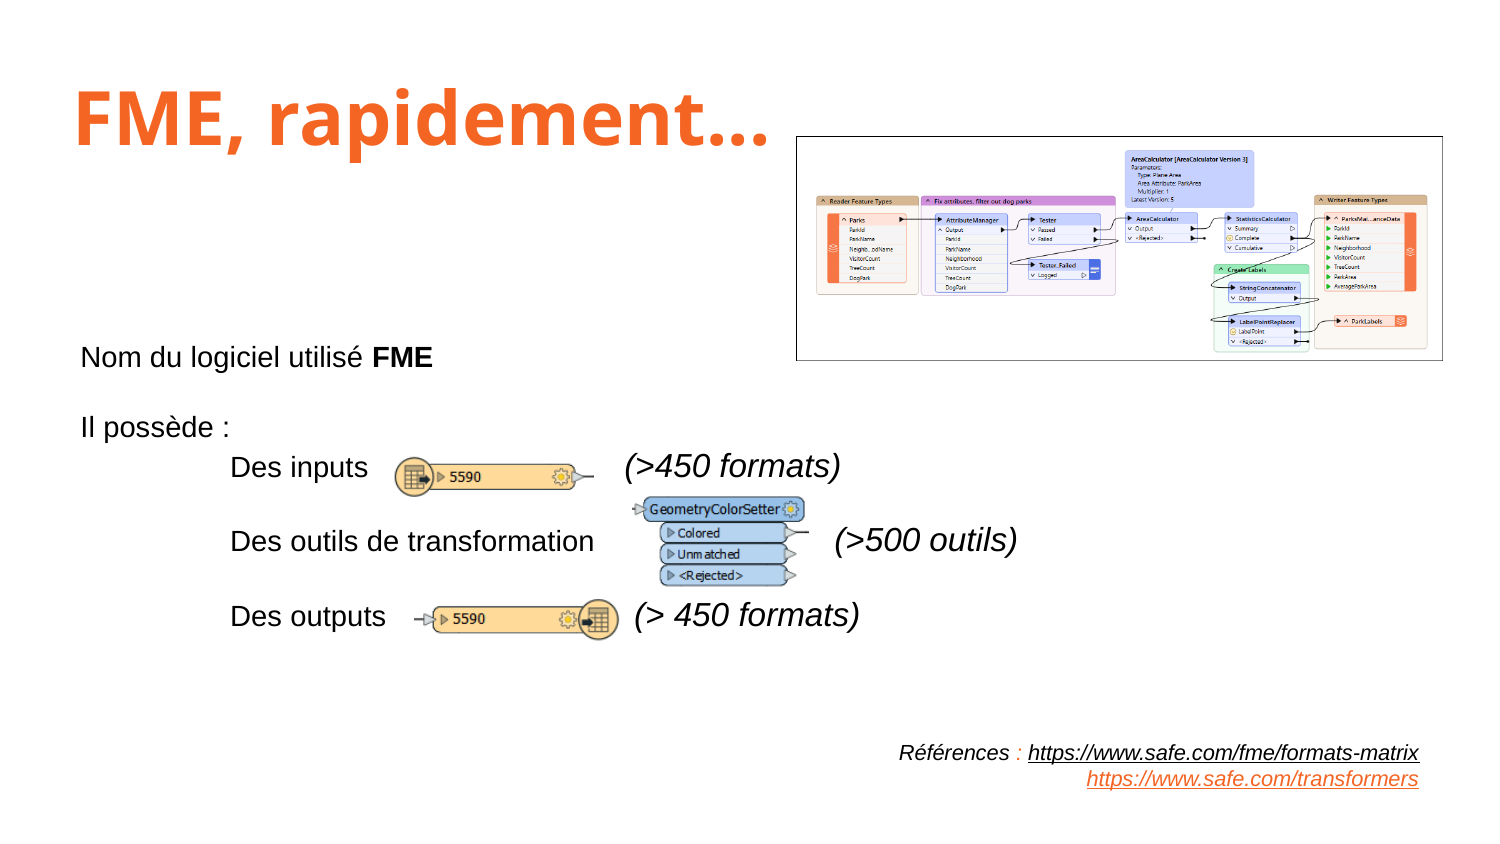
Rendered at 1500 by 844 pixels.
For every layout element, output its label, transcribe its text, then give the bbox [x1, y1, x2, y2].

picture [387, 440, 594, 507]
title FME, rapidement... [57, 55, 910, 182]
picture [796, 136, 1444, 361]
text_box Nom du logiciel utilisé FME Il possède : Des inputs (>450 formats) Des outils de transformation (>500 outils) Des outputs (> 450 formats) Références : https://www.safe.com/fme/formats-matrix https://www.safe.com/transformers [65, 331, 1435, 844]
picture [413, 492, 809, 650]
